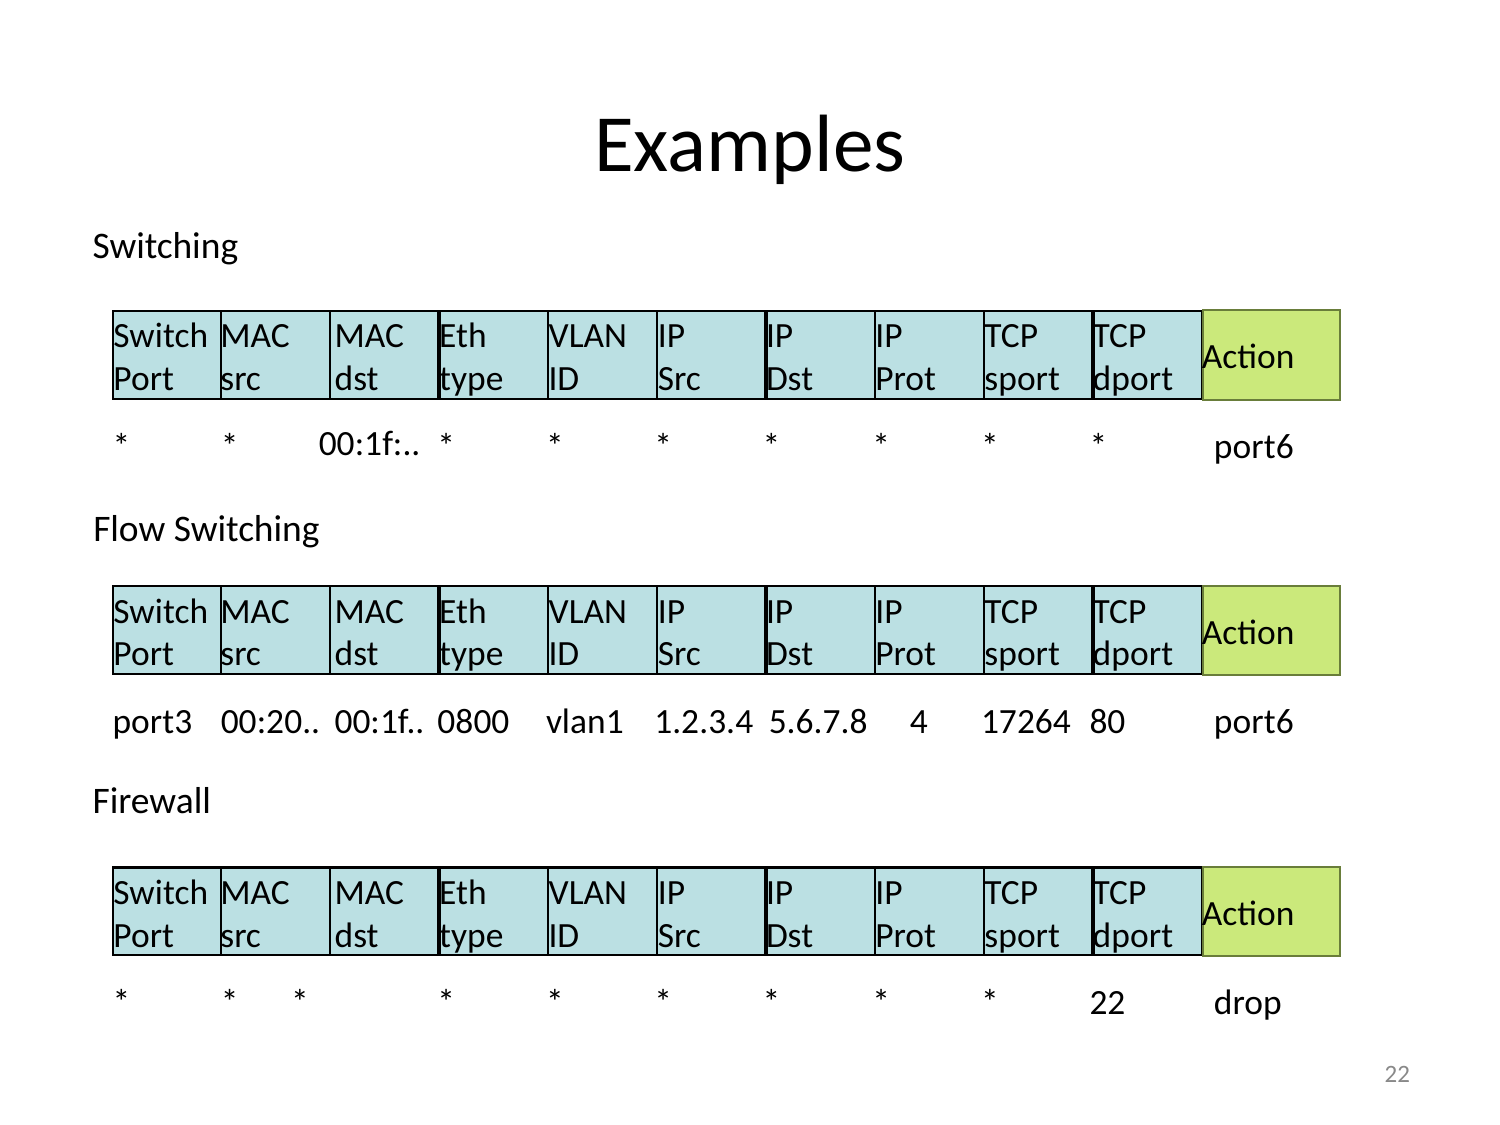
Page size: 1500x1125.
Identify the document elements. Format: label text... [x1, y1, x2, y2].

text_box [112, 864, 1341, 959]
text_box * [872, 974, 980, 1028]
text_box vlan1 [546, 692, 654, 746]
text_box Firewall [92, 776, 212, 822]
text_box * [220, 974, 291, 1028]
text_box * [980, 974, 1089, 1028]
text_box * [654, 974, 762, 1028]
text_box * [546, 974, 654, 1028]
title Examples [74, 44, 1426, 233]
text_box * [437, 974, 546, 1028]
text_box * [1089, 417, 1198, 471]
text_box 00:1f:.. [318, 414, 505, 468]
text_box drop [1213, 974, 1323, 1028]
text_box 80 [1089, 692, 1198, 746]
text_box * [546, 417, 654, 471]
text_box * [112, 417, 220, 471]
text_box * [654, 417, 762, 471]
text_box port6 [1213, 692, 1323, 746]
text_box * [762, 974, 871, 1028]
text_box * [220, 417, 329, 471]
text_box 0800 [437, 692, 546, 746]
text_box * [980, 417, 1089, 471]
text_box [112, 583, 1341, 678]
text_box port3 [112, 692, 220, 746]
text_box Flow Switching [93, 503, 320, 549]
text_box 00:1f.. [334, 692, 437, 746]
text_box Switching [92, 220, 239, 266]
text_box * [291, 974, 437, 1028]
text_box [112, 307, 1341, 403]
text_box 1.2.3.4 [654, 692, 763, 746]
text_box * [112, 974, 220, 1028]
text_box 17264 [980, 692, 1089, 746]
text_box 5.6.7.8 [768, 692, 877, 746]
text_box * [872, 417, 980, 471]
text_box * [437, 417, 546, 471]
text_box 22 [1089, 974, 1198, 1028]
text_box 00:20.. [220, 692, 329, 746]
slide_number 22 [1074, 1042, 1425, 1103]
text_box * [762, 417, 871, 471]
text_box port6 [1213, 417, 1323, 471]
text_box 4 [910, 692, 980, 746]
